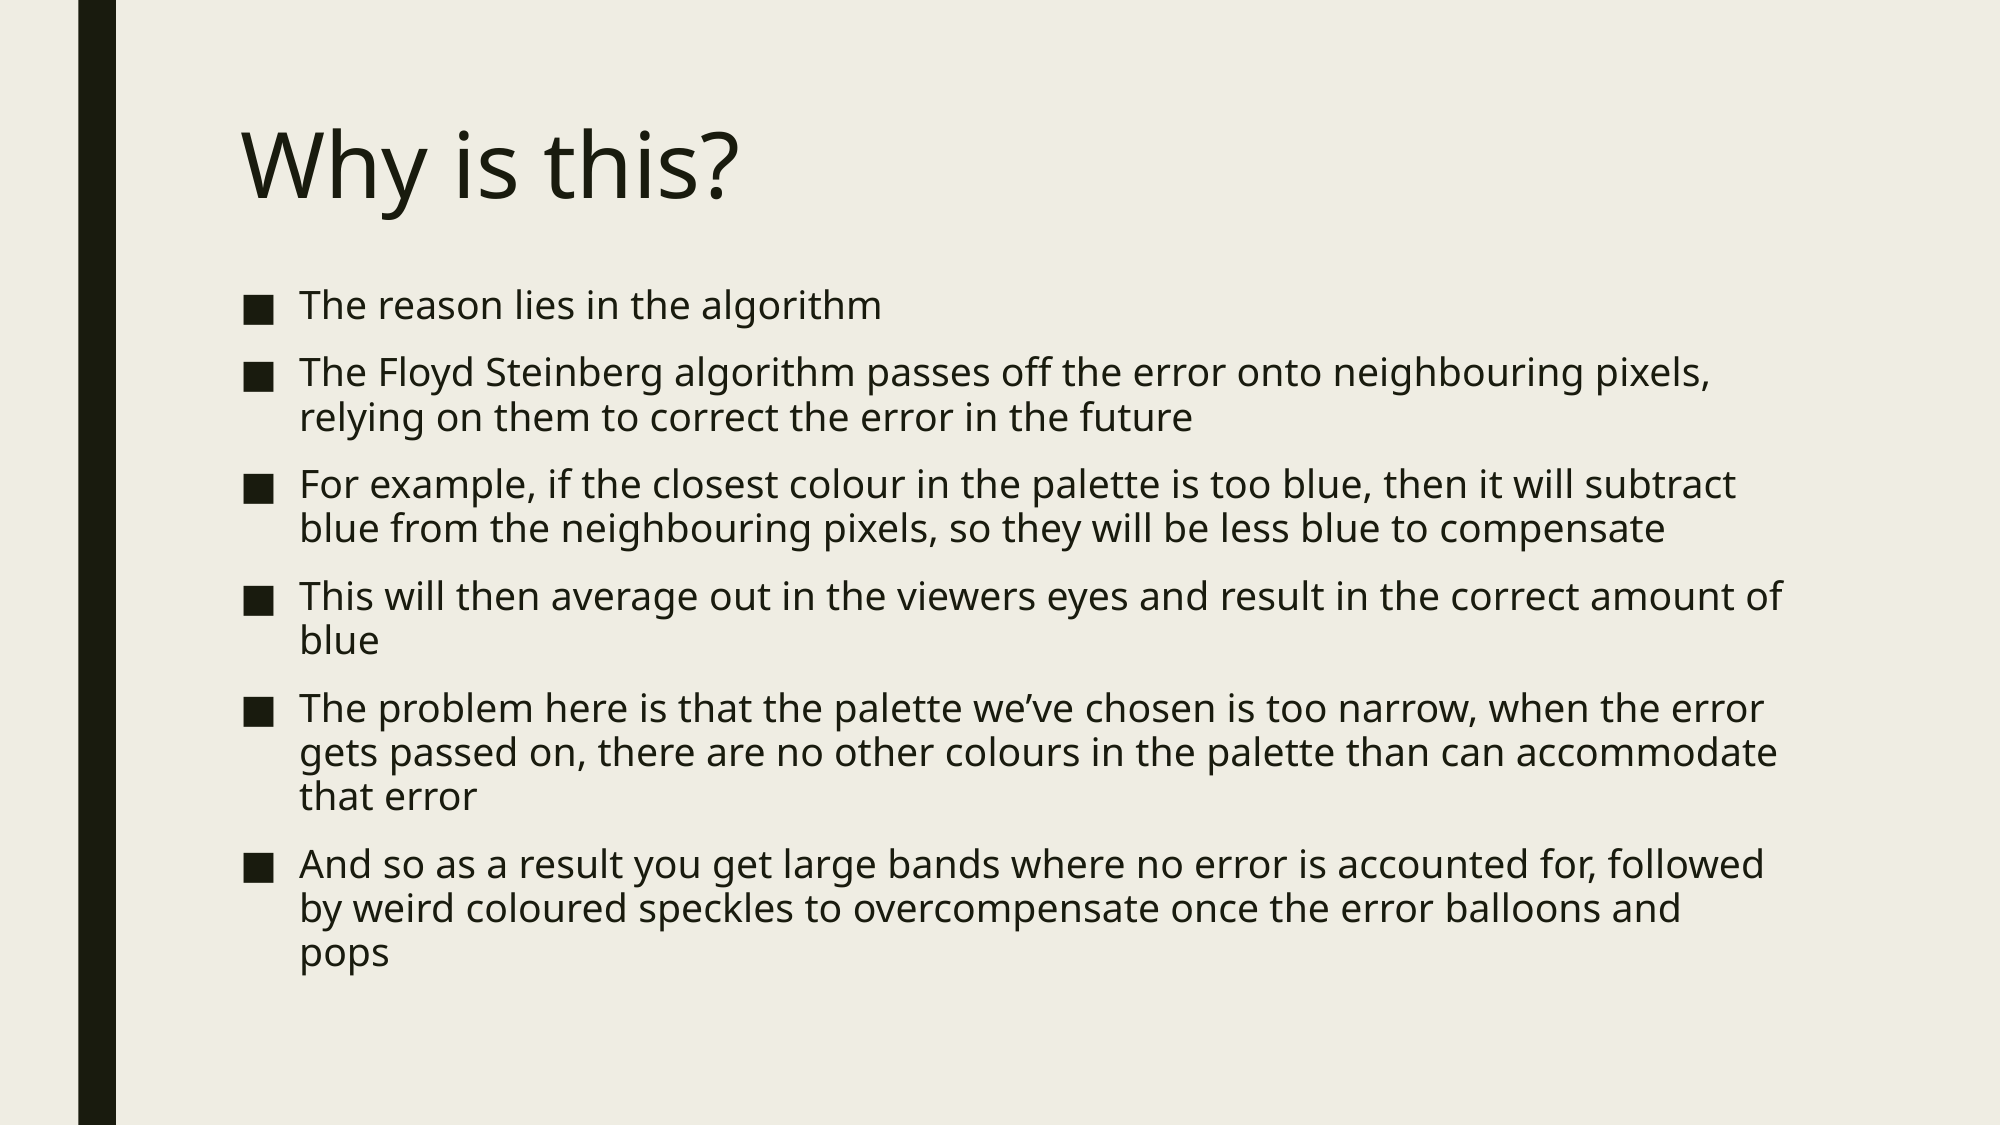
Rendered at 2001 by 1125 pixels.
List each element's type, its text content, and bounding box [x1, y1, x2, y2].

list The reason lies in the algorithm The Floyd Steinberg algorithm passes off the error onto neighbouring pixels, relying on them to correct the error in the future For example, if the closest colour in the palette is too blue, then it will subtract blue from the neighbouring pixels, so they will be less blue to compensate This will then average out in the viewers eyes and result in the correct amount of blue The problem here is that the palette we’ve chosen is too narrow, when the error gets passed on, there are no other colours in the palette than can accommodate that error And so as a result you get large bands where no error is accounted for, followed by weird coloured speckles to overcompensate once the error balloons and pops [225, 276, 1800, 985]
title Why is this? [225, 112, 1800, 276]
